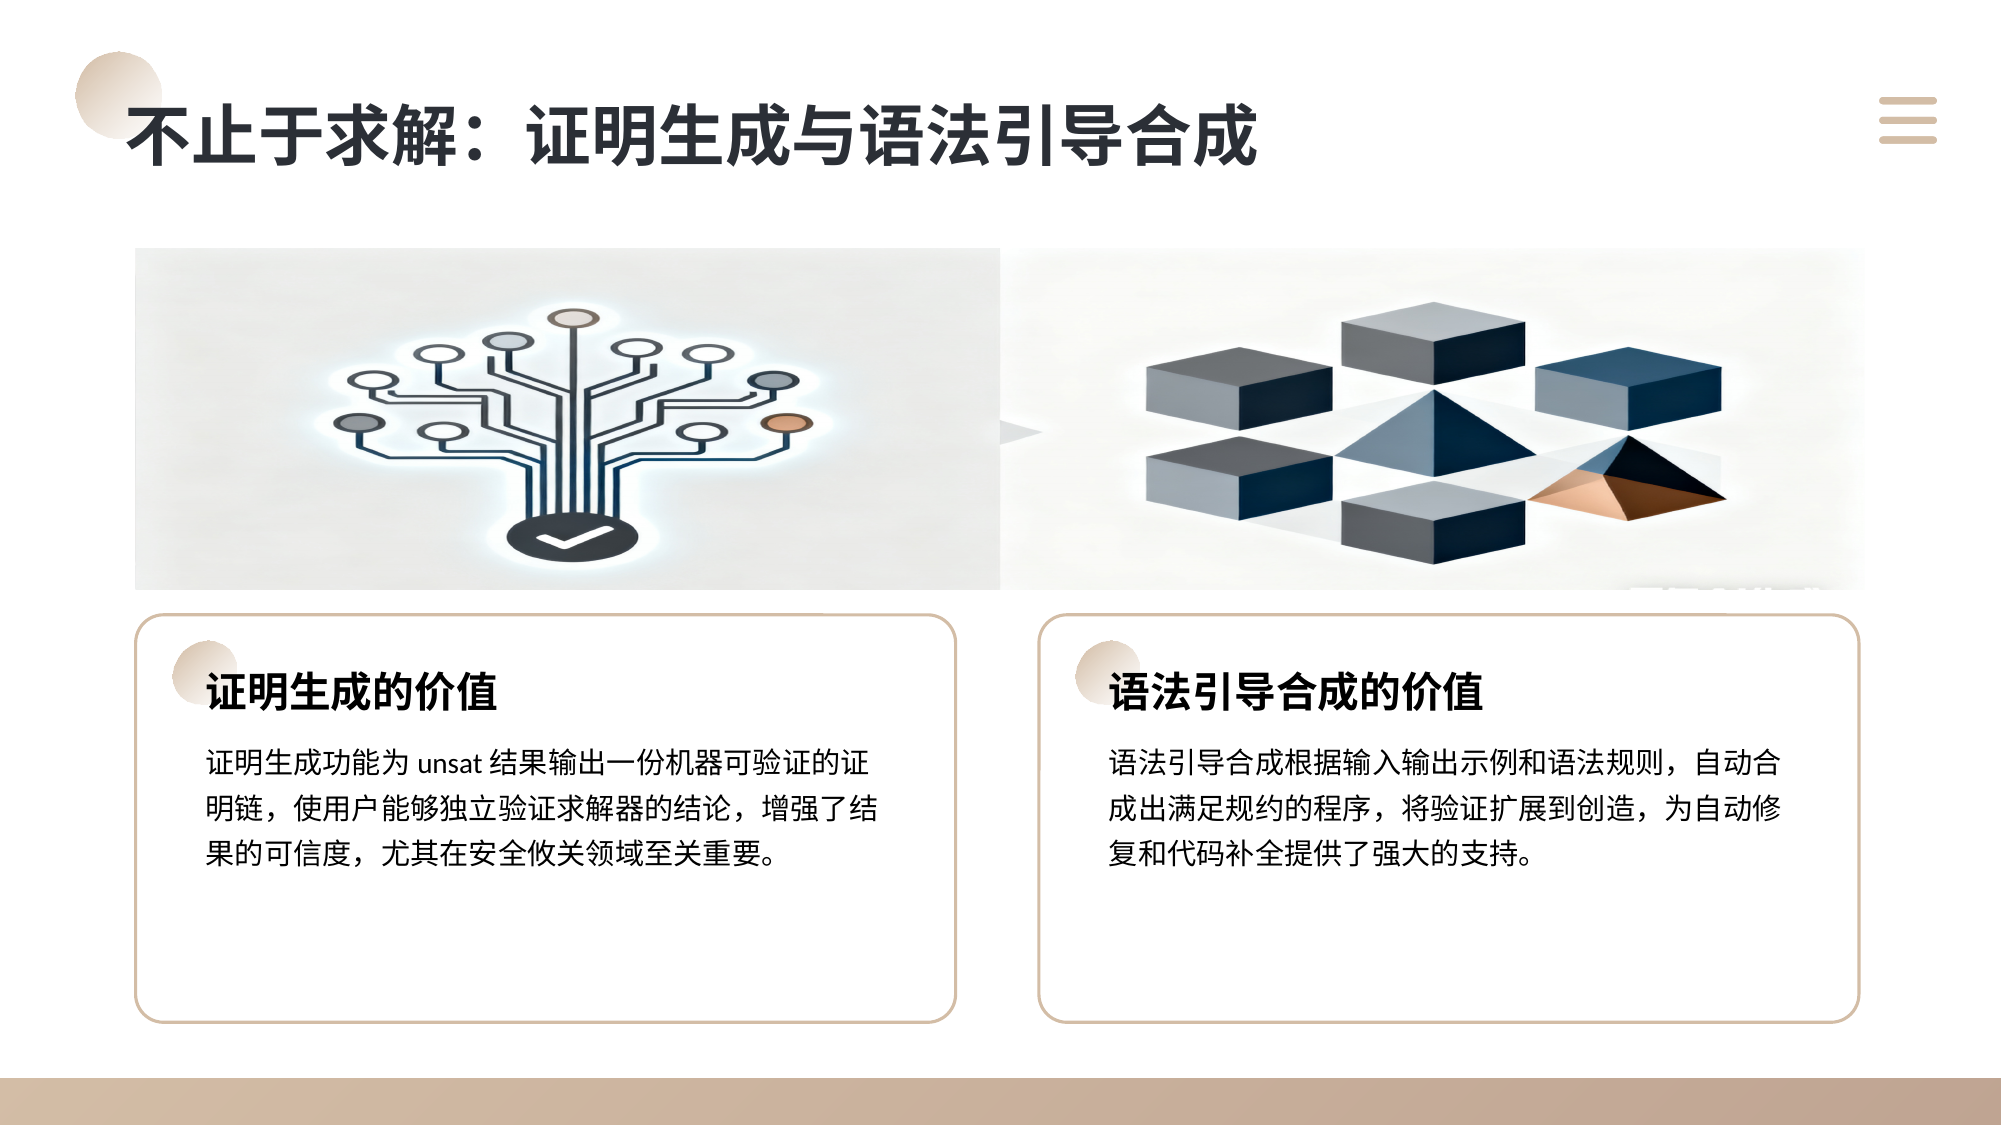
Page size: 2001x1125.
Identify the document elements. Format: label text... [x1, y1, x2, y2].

text_box [135, 614, 956, 1023]
text_box 证明生成功能为unsat结果输出一份机器可验证的证明链，使用户能够独立验证求解器的结论，增强了结果的可信度，尤其在安全攸关领域至关重要。 [190, 726, 910, 878]
text_box [1879, 136, 1937, 144]
text_box 语法引导合成根据输入输出示例和语法规则，自动合成出满足规约的程序，将验证扩展到创造，为自动修复和代码补全提供了强大的支持。 [1093, 726, 1813, 878]
text_box [1879, 97, 1937, 105]
text_box [159, 627, 237, 706]
text_box [1879, 116, 1937, 124]
picture [135, 248, 1865, 590]
text_box [1038, 614, 1859, 1023]
text_box [57, 33, 170, 147]
text_box 不止于求解：证明生成与语法引导合成 [109, 85, 1451, 259]
text_box [0, 1078, 2000, 1125]
text_box 语法引导合成的价值 [1093, 658, 1813, 724]
text_box [1062, 627, 1141, 706]
text_box 证明生成的价值 [190, 658, 910, 724]
